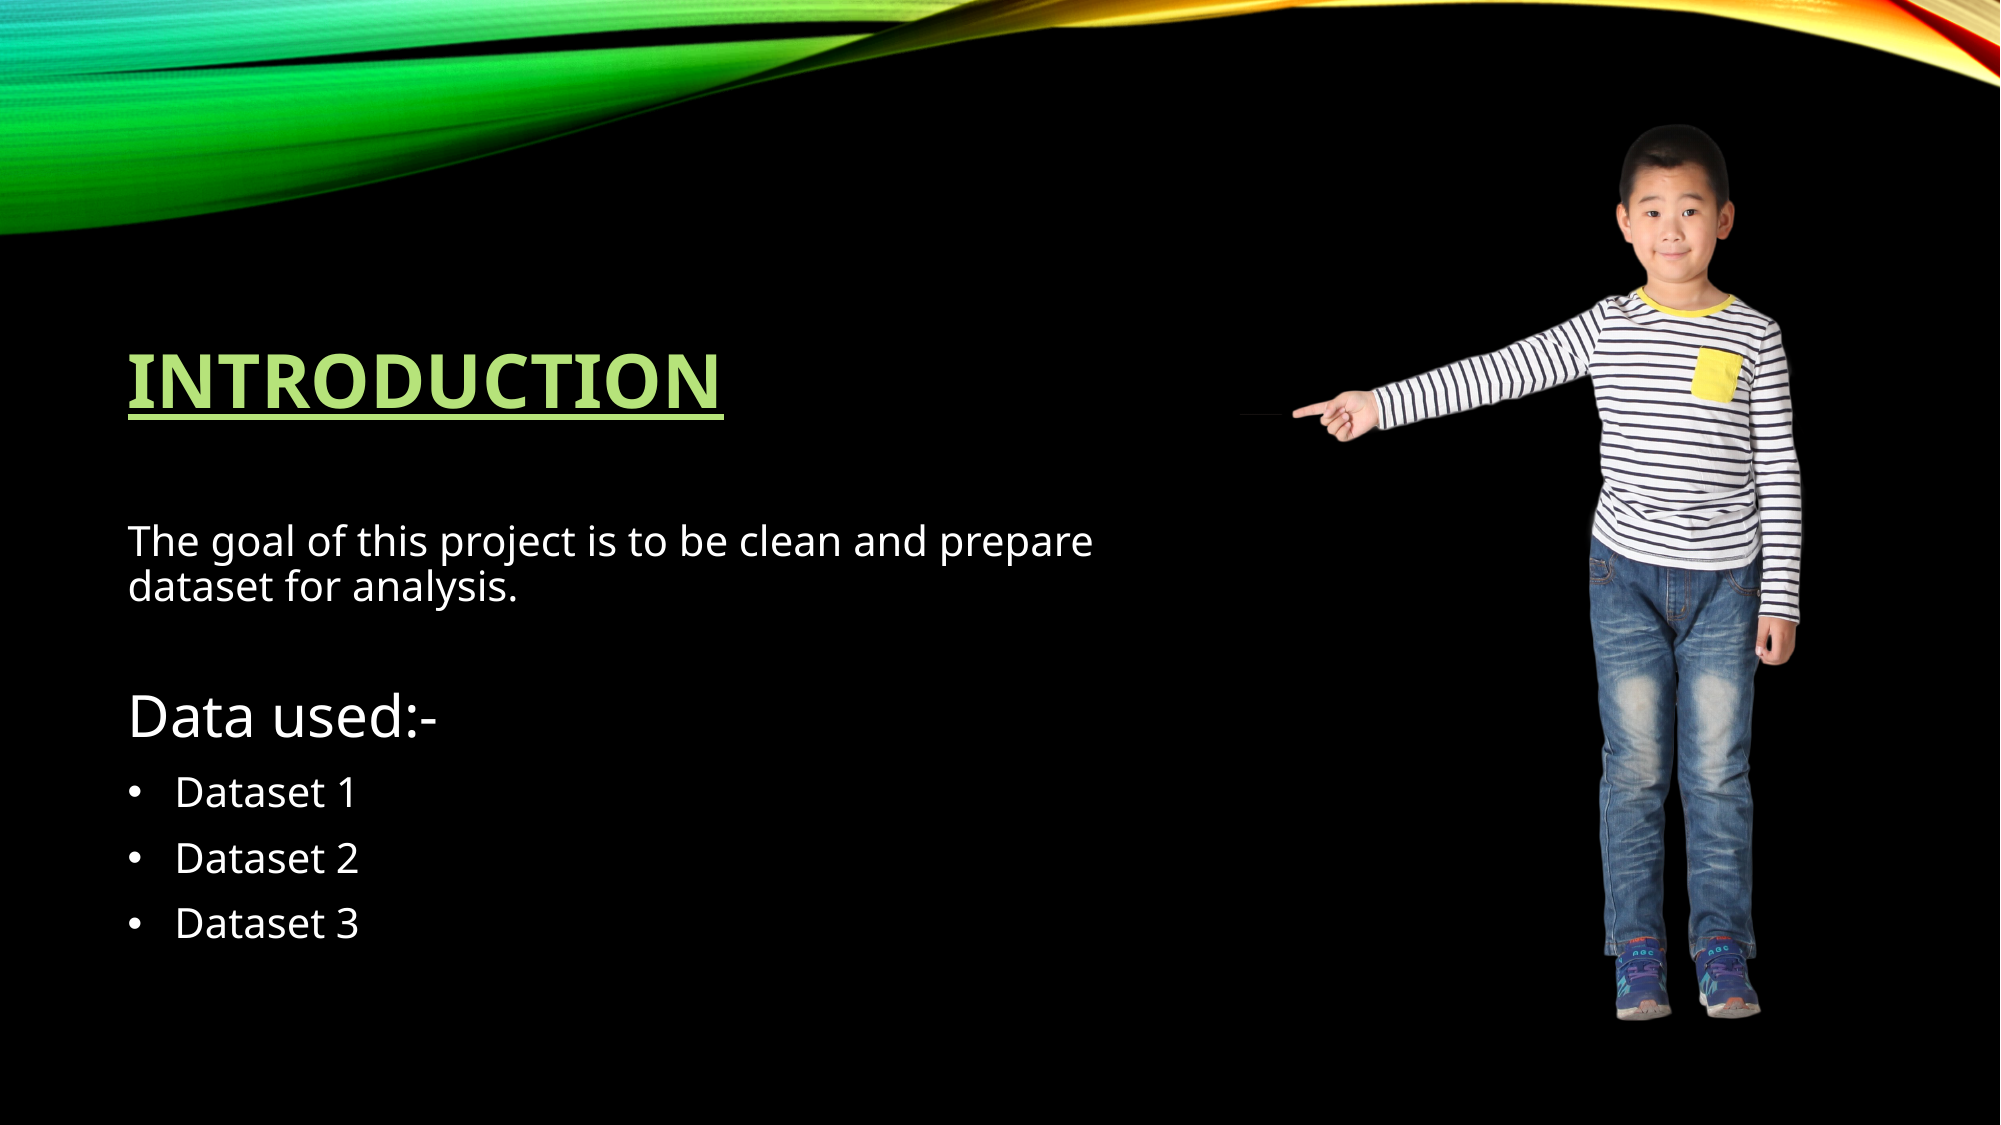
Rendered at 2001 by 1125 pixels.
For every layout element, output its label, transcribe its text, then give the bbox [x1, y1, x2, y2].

picture [0, 0, 2000, 1021]
title Introduction [112, 249, 1239, 512]
list The goal of this project is to be clean and prepare dataset for analysis. Data used:- Dataset 1 Dataset 2 Dataset 3 [112, 512, 1239, 1021]
